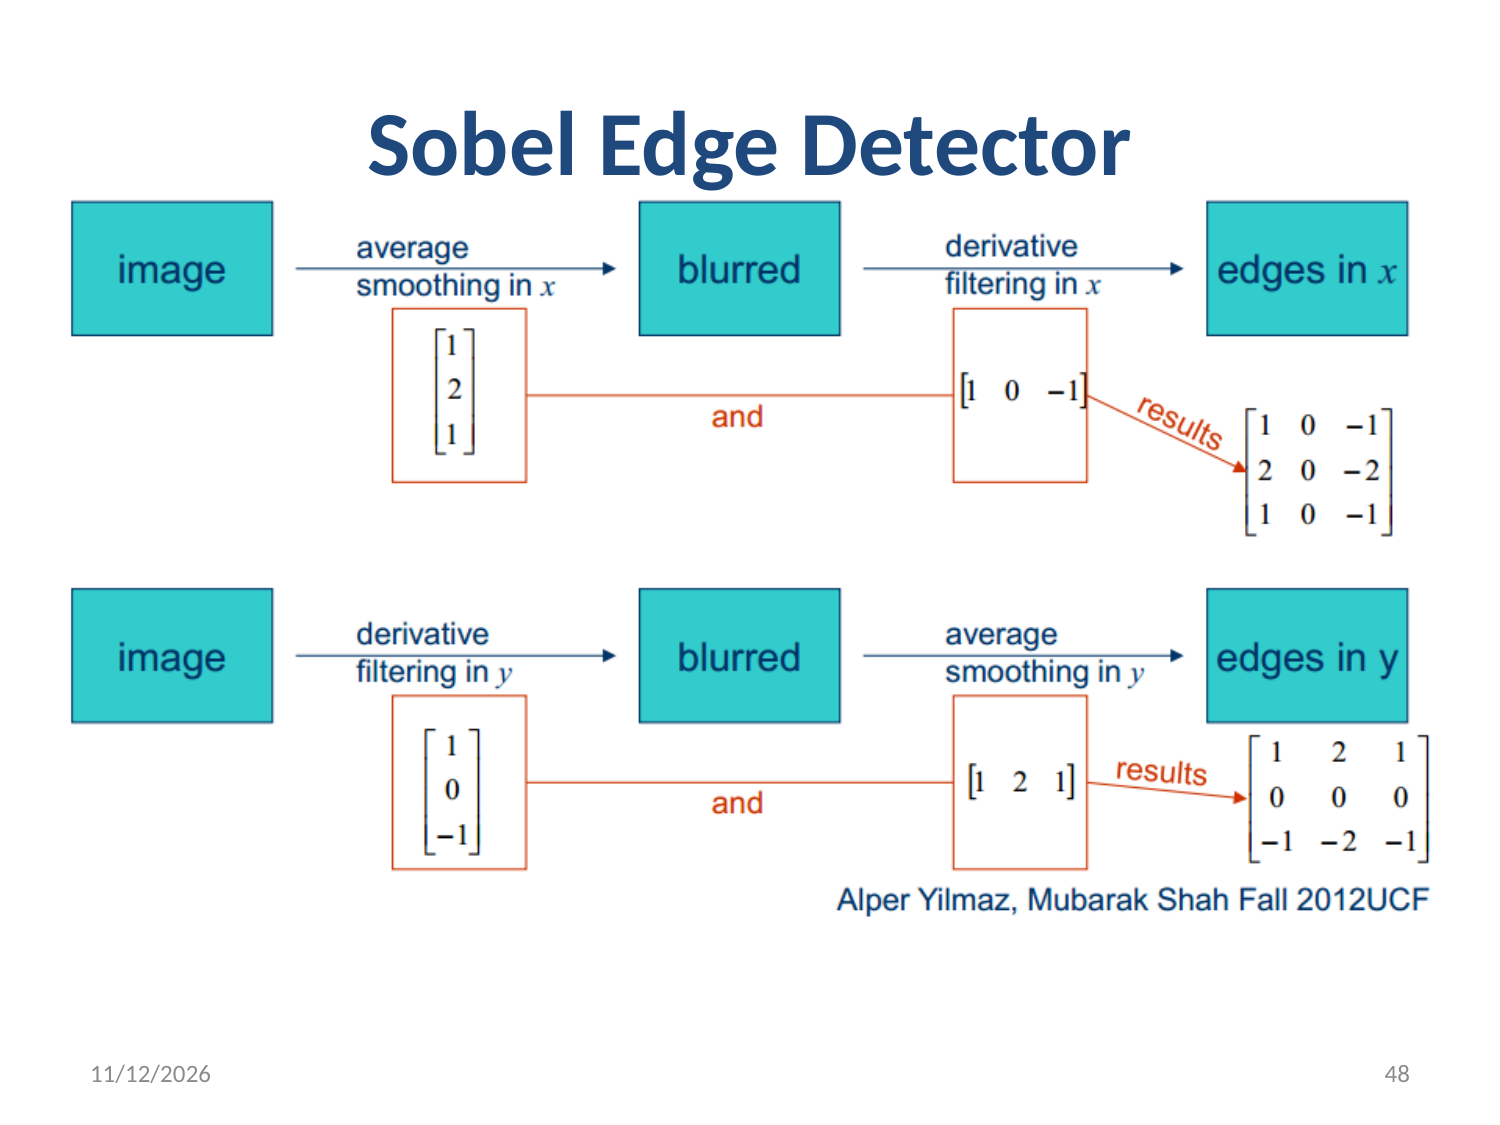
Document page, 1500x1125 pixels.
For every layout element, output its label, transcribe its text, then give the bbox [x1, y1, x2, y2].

slide_number 48 [1074, 1042, 1425, 1103]
picture [48, 191, 1452, 934]
title Sobel Edge Detector [75, 45, 1425, 189]
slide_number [75, 1042, 425, 1103]
